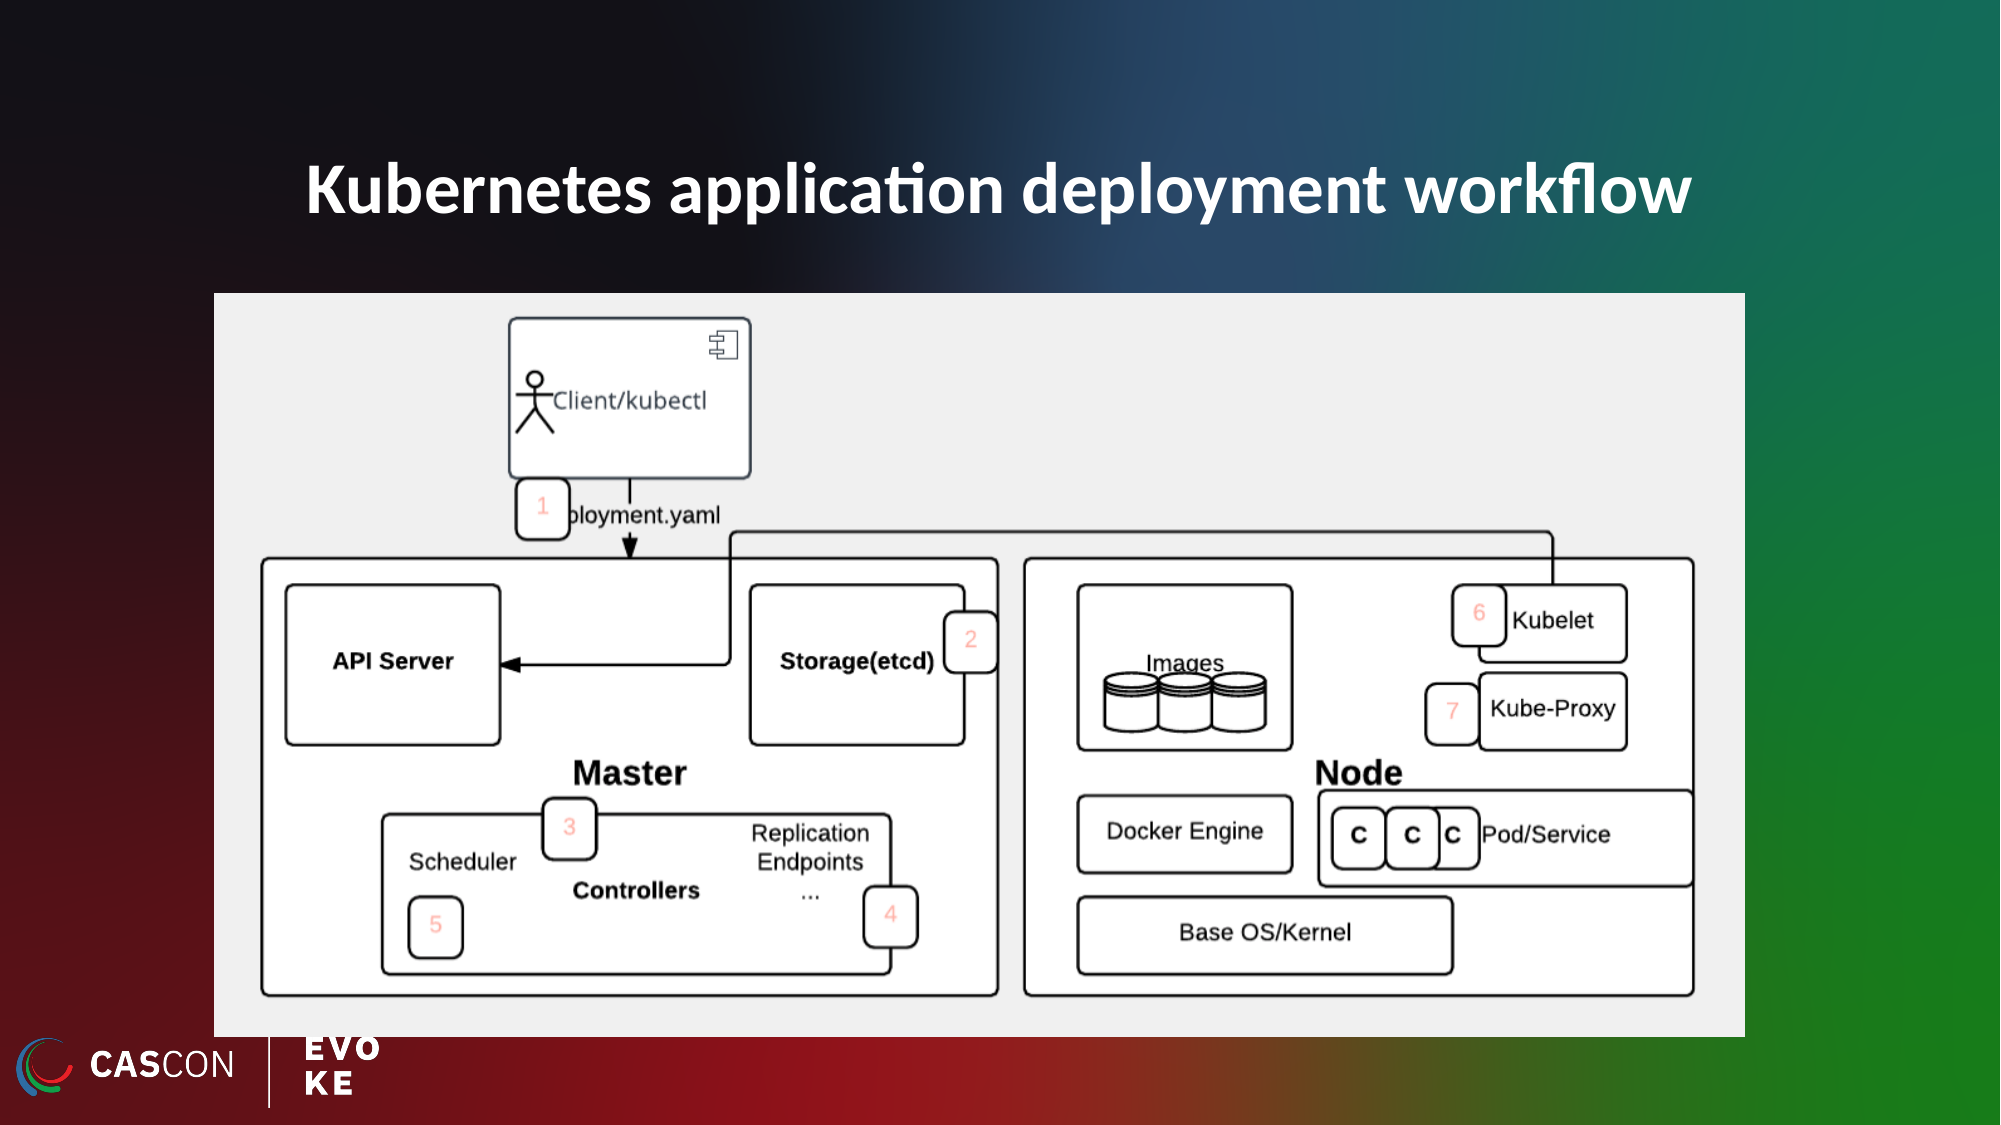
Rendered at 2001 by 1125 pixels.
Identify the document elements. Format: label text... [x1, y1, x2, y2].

picture [16, 1023, 379, 1108]
title Kubernetes application deployment workflow [137, 129, 1863, 239]
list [214, 293, 1745, 1038]
